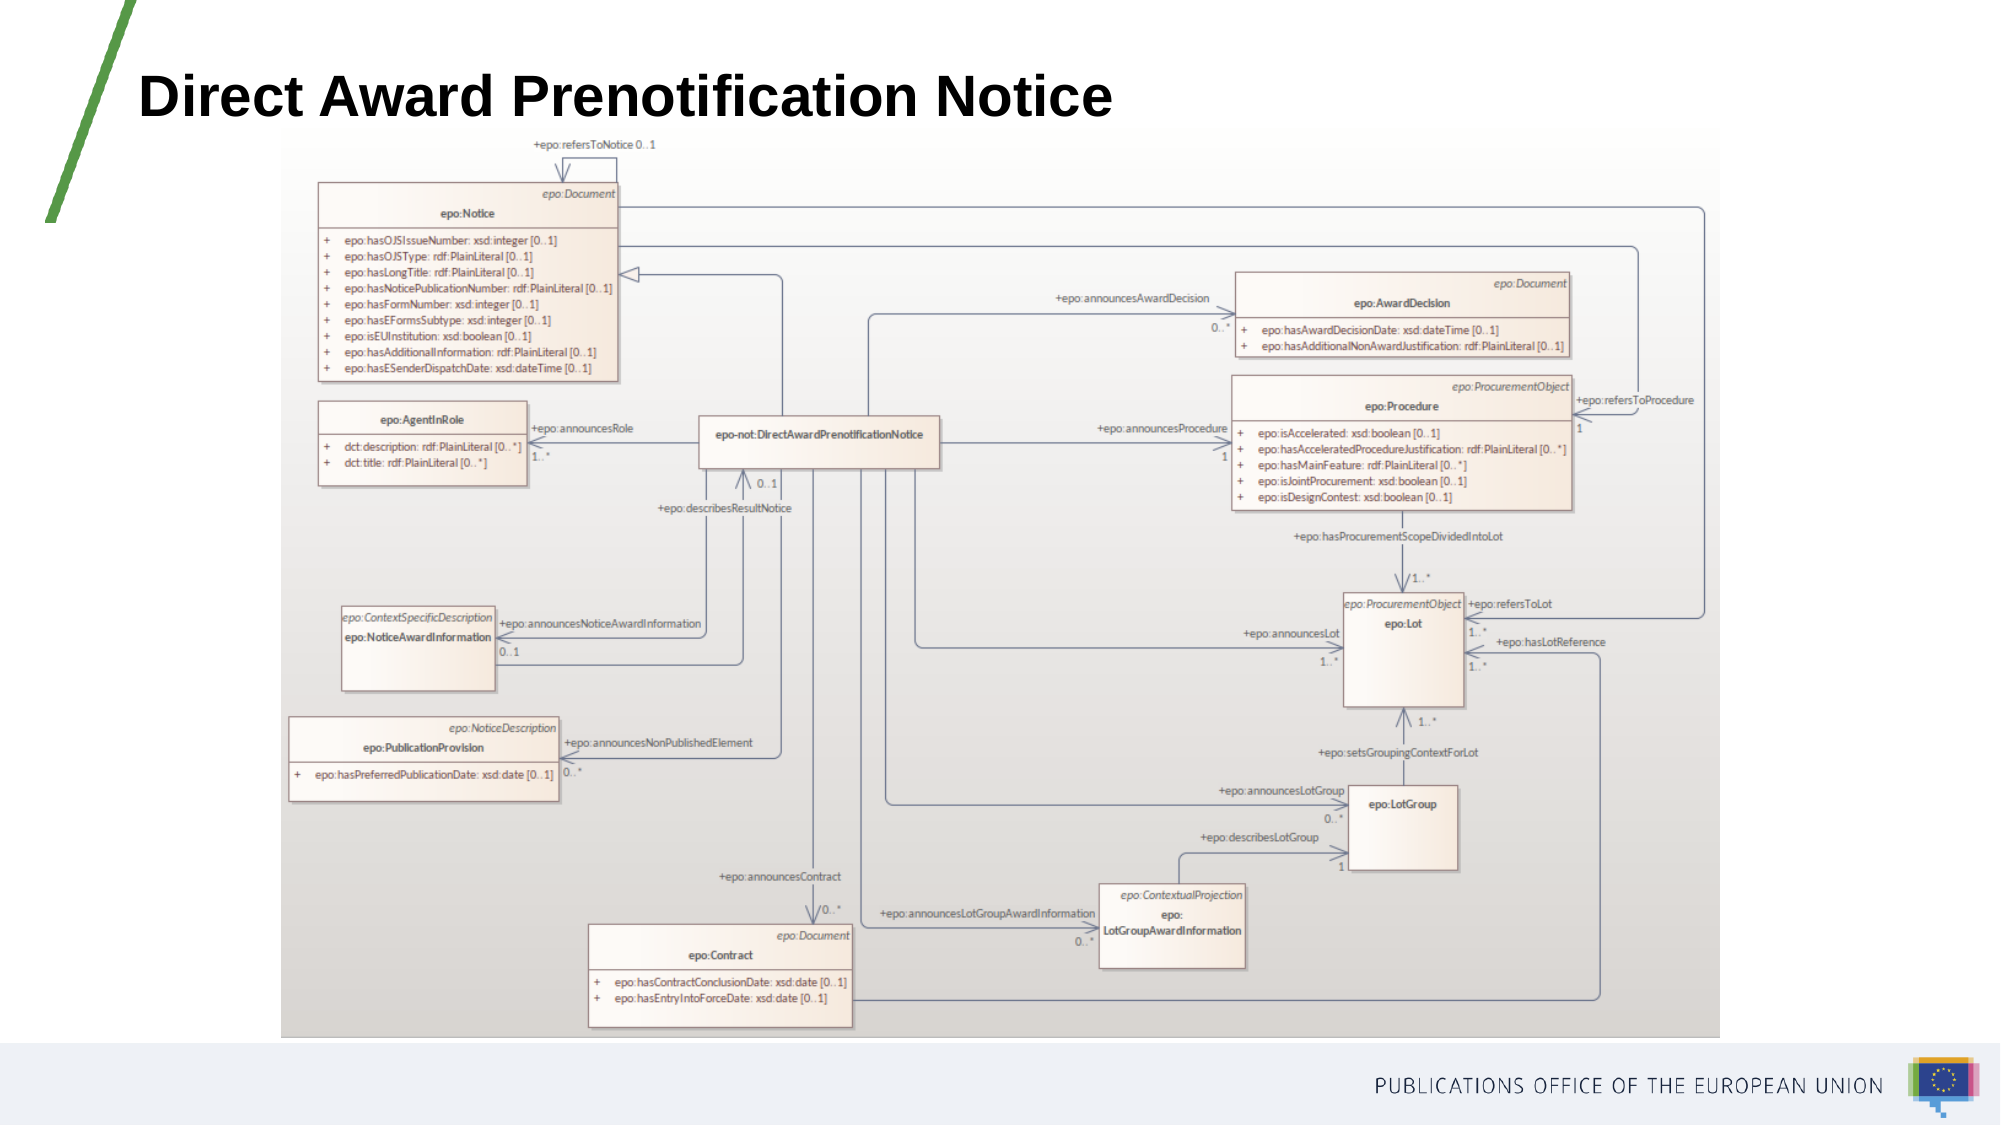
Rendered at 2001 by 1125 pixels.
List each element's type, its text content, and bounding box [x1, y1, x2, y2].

picture [0, 0, 2001, 1125]
text_box Direct Award Prenotification Notice [138, 31, 1861, 130]
